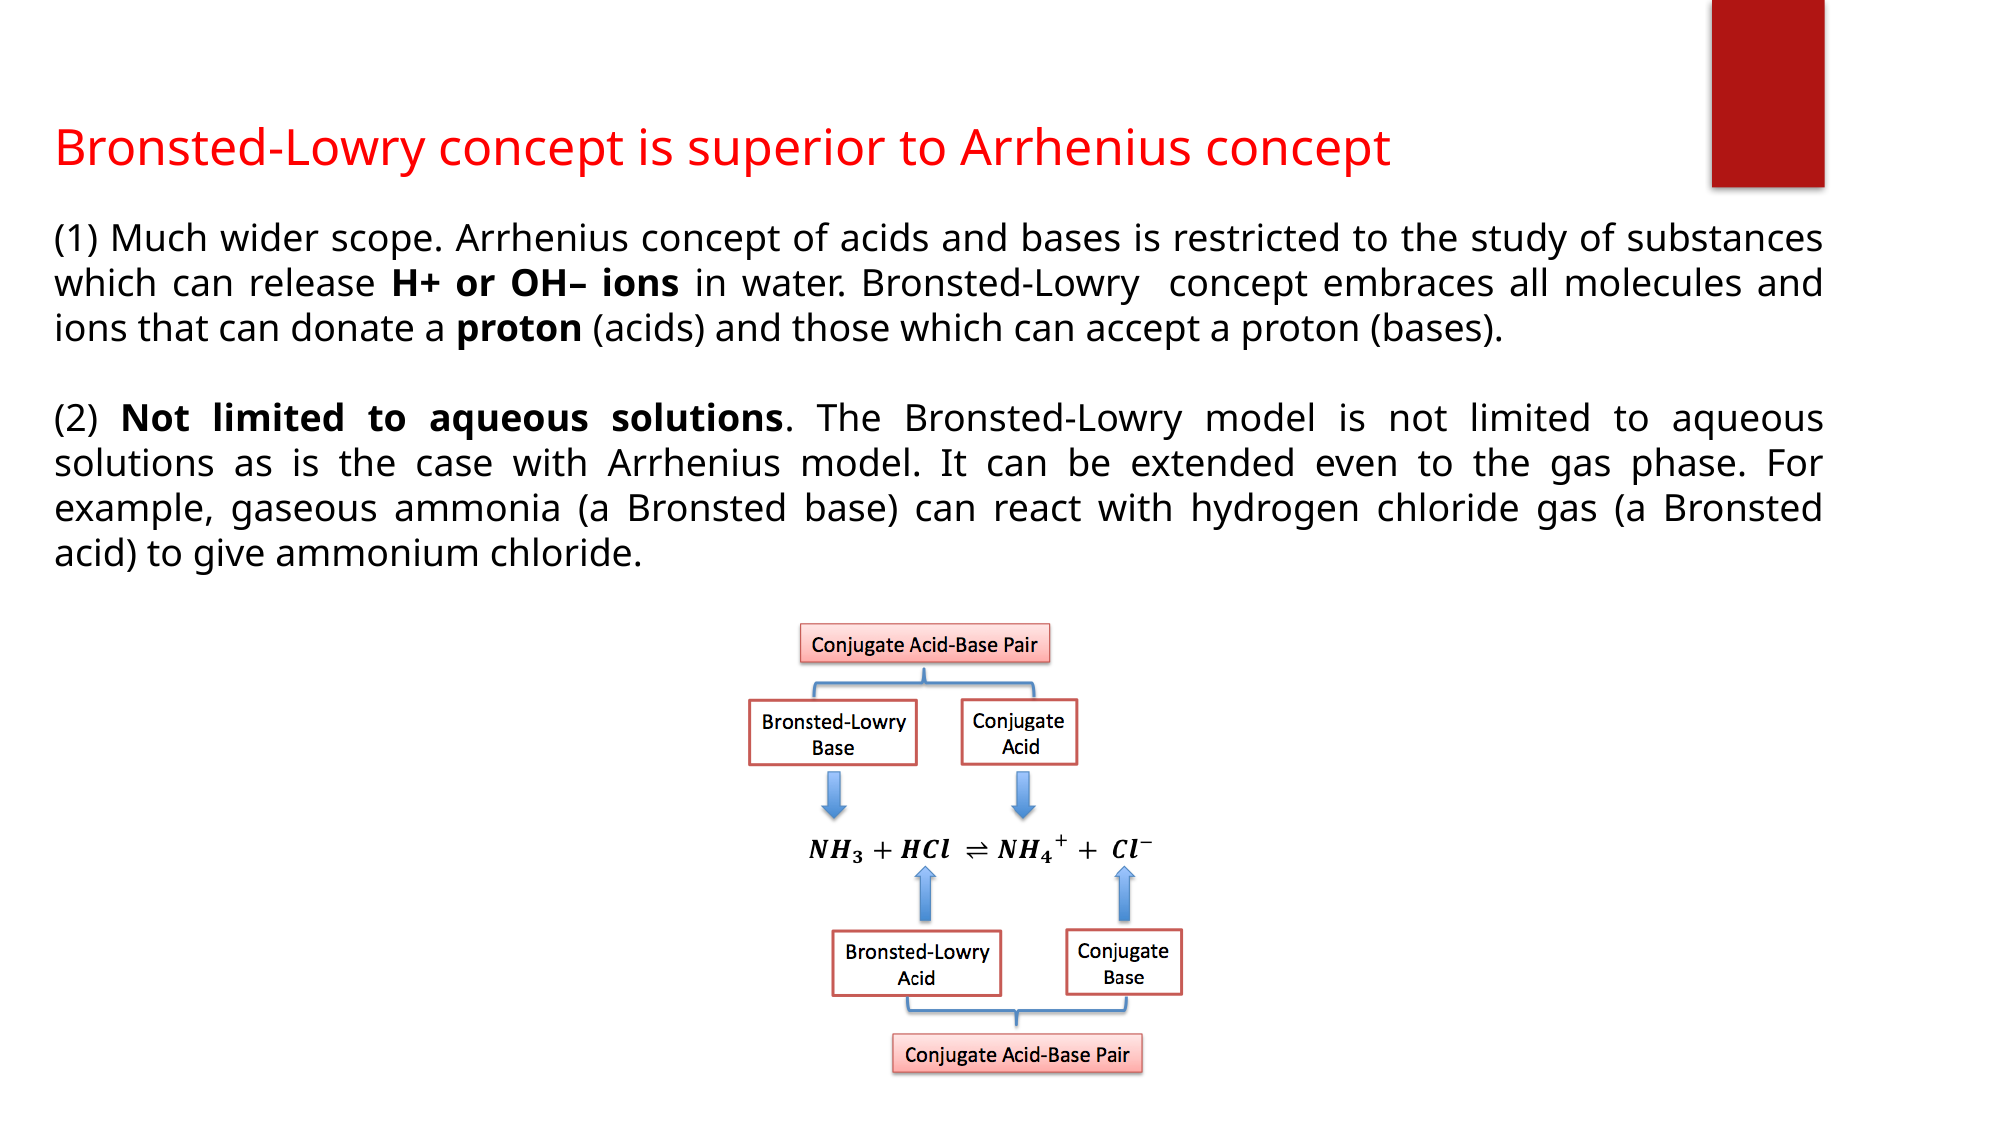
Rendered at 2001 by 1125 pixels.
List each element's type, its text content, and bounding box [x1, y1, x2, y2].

picture [708, 607, 1220, 1102]
text_box (1) Much wider scope. Arrhenius concept of acids and bases is restricted to the study of substances which can release H+ or OH– ions in water. Bronsted-Lowry concept embraces all molecules and ions that can donate a proton (acids) and those which can accept a proton (bases). (2) Not limited to aqueous solutions. The Bronsted-Lowry model is not limited to aqueous solutions as is the case with Arrhenius model. It can be extended even to the gas phase. For example, gaseous ammonia (a Bronsted base) can react with hydrogen chloride gas (a Bronsted acid) to give ammonium chloride. [39, 206, 1841, 582]
text_box Bronsted-Lowry concept is superior to Arrhenius concept [39, 108, 1564, 183]
